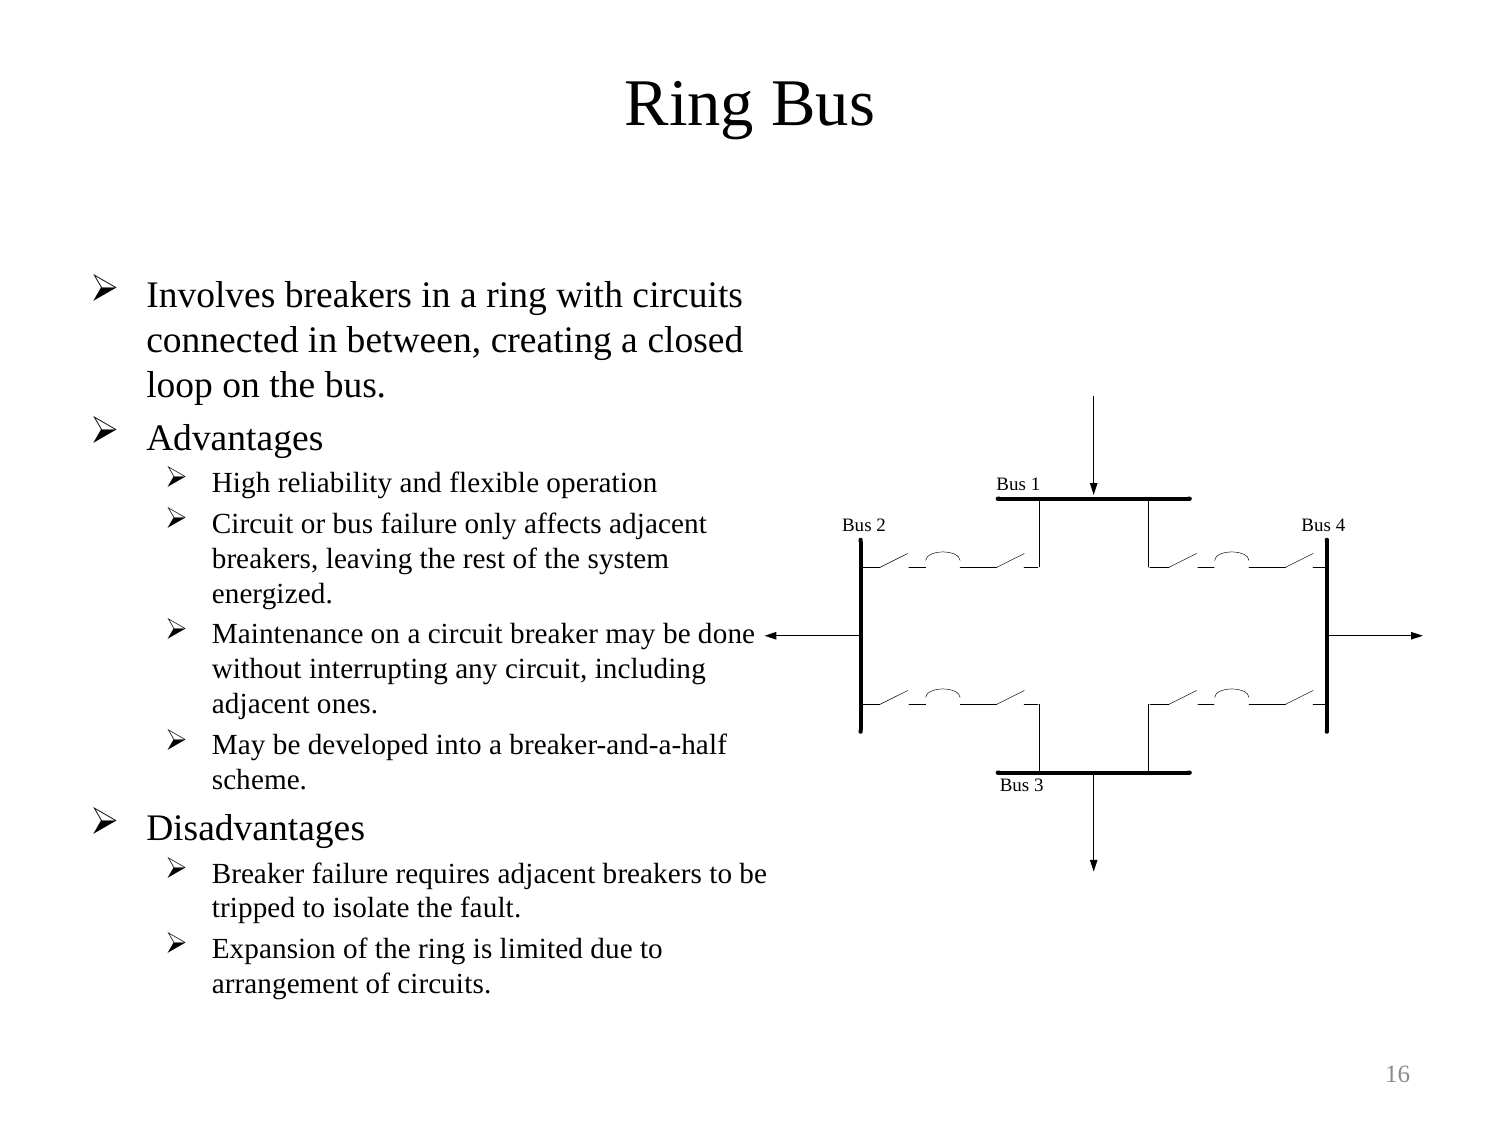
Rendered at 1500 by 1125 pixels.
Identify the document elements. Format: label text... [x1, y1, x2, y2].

list Involves breakers in a ring with circuits connected in between, creating a closed loop on the bus. Advantages High reliability and flexible operation Circuit or bus failure only affects adjacent breakers, leaving the rest of the system energized. Maintenance on a circuit breaker may be done without interrupting any circuit, including adjacent ones. May be developed into a breaker-and-a-half scheme. Disadvantages Breaker failure requires adjacent breakers to be tripped to isolate the fault. Expansion of the ring is limited due to arrangement of circuits. [75, 262, 800, 1005]
slide_number 16 [1074, 1042, 1425, 1103]
title Ring Bus [75, 45, 1425, 233]
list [762, 393, 1426, 874]
